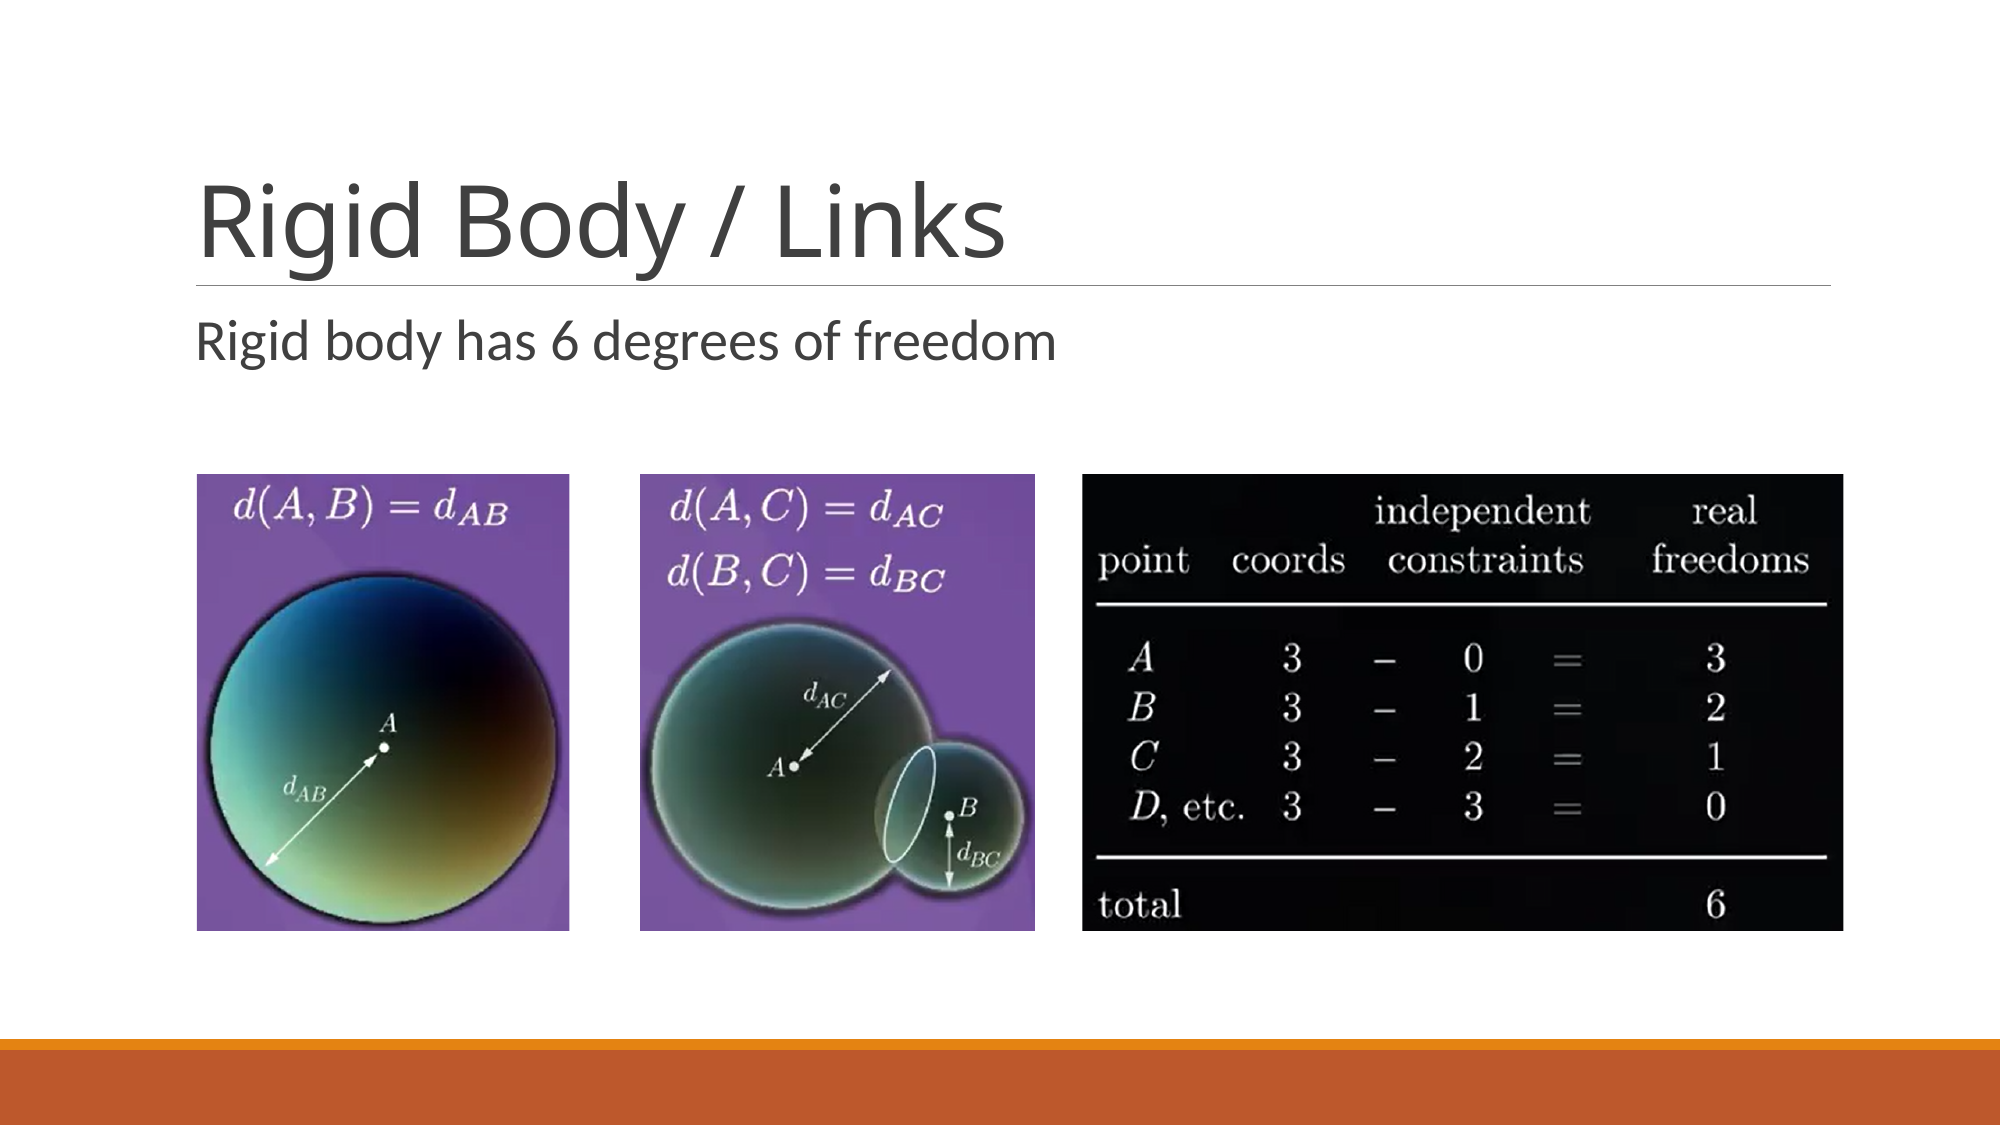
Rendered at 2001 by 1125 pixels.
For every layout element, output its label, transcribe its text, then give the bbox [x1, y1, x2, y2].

picture [1081, 473, 1844, 932]
list Rigid body has 6 degrees of freedom [180, 302, 1362, 963]
title Rigid Body / Links [180, 47, 1830, 285]
picture [639, 473, 1036, 932]
picture [196, 473, 570, 932]
